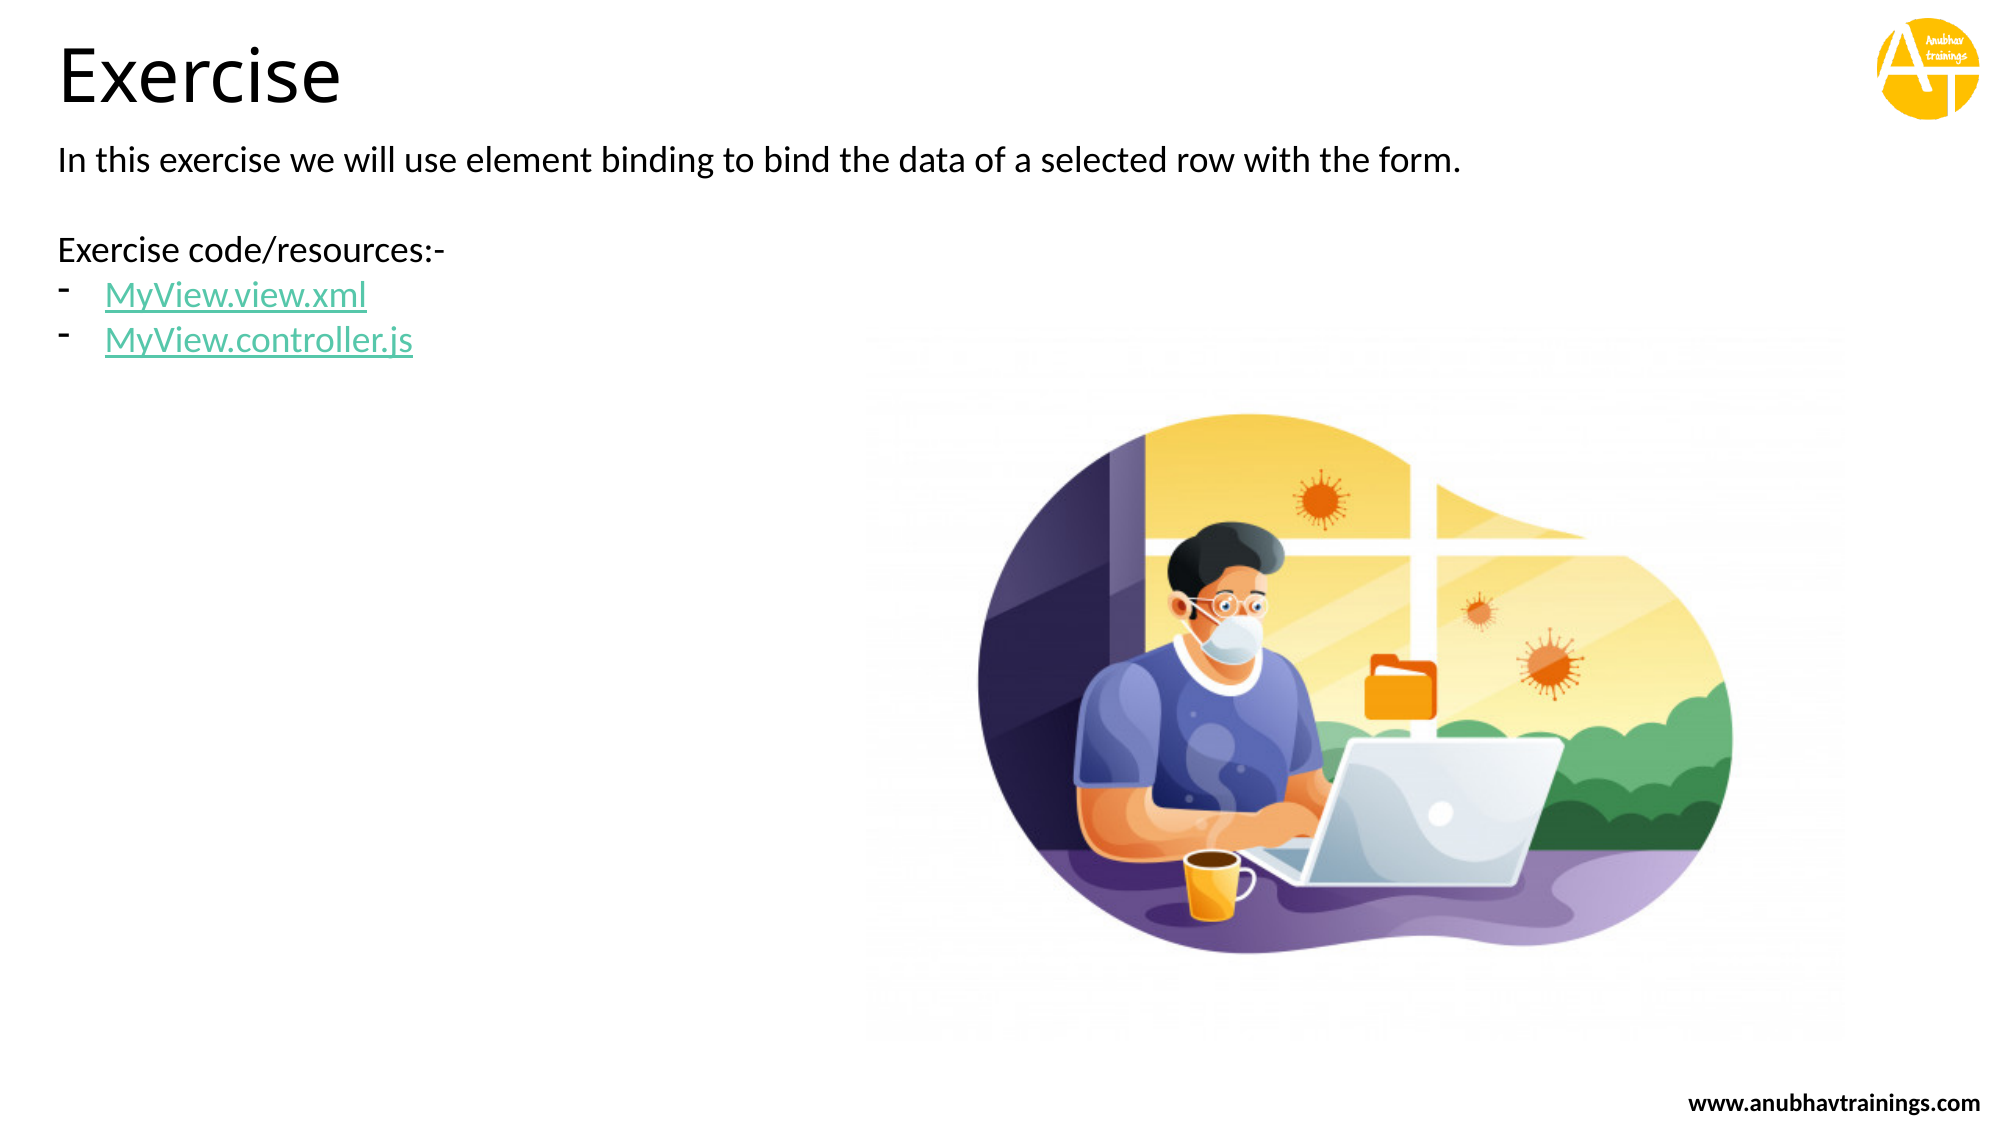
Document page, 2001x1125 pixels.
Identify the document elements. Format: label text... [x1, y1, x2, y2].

picture [1866, 11, 1985, 128]
footer www.anubhavtrainings.com [1669, 1089, 2000, 1114]
picture [866, 327, 1845, 1041]
text_box In this exercise we will use element binding to bind the data of a selected row with the form. Exercise code/resources:- MyView.view.xml MyView.controller.js [42, 127, 1874, 368]
text_box Exercise [42, 30, 1319, 127]
